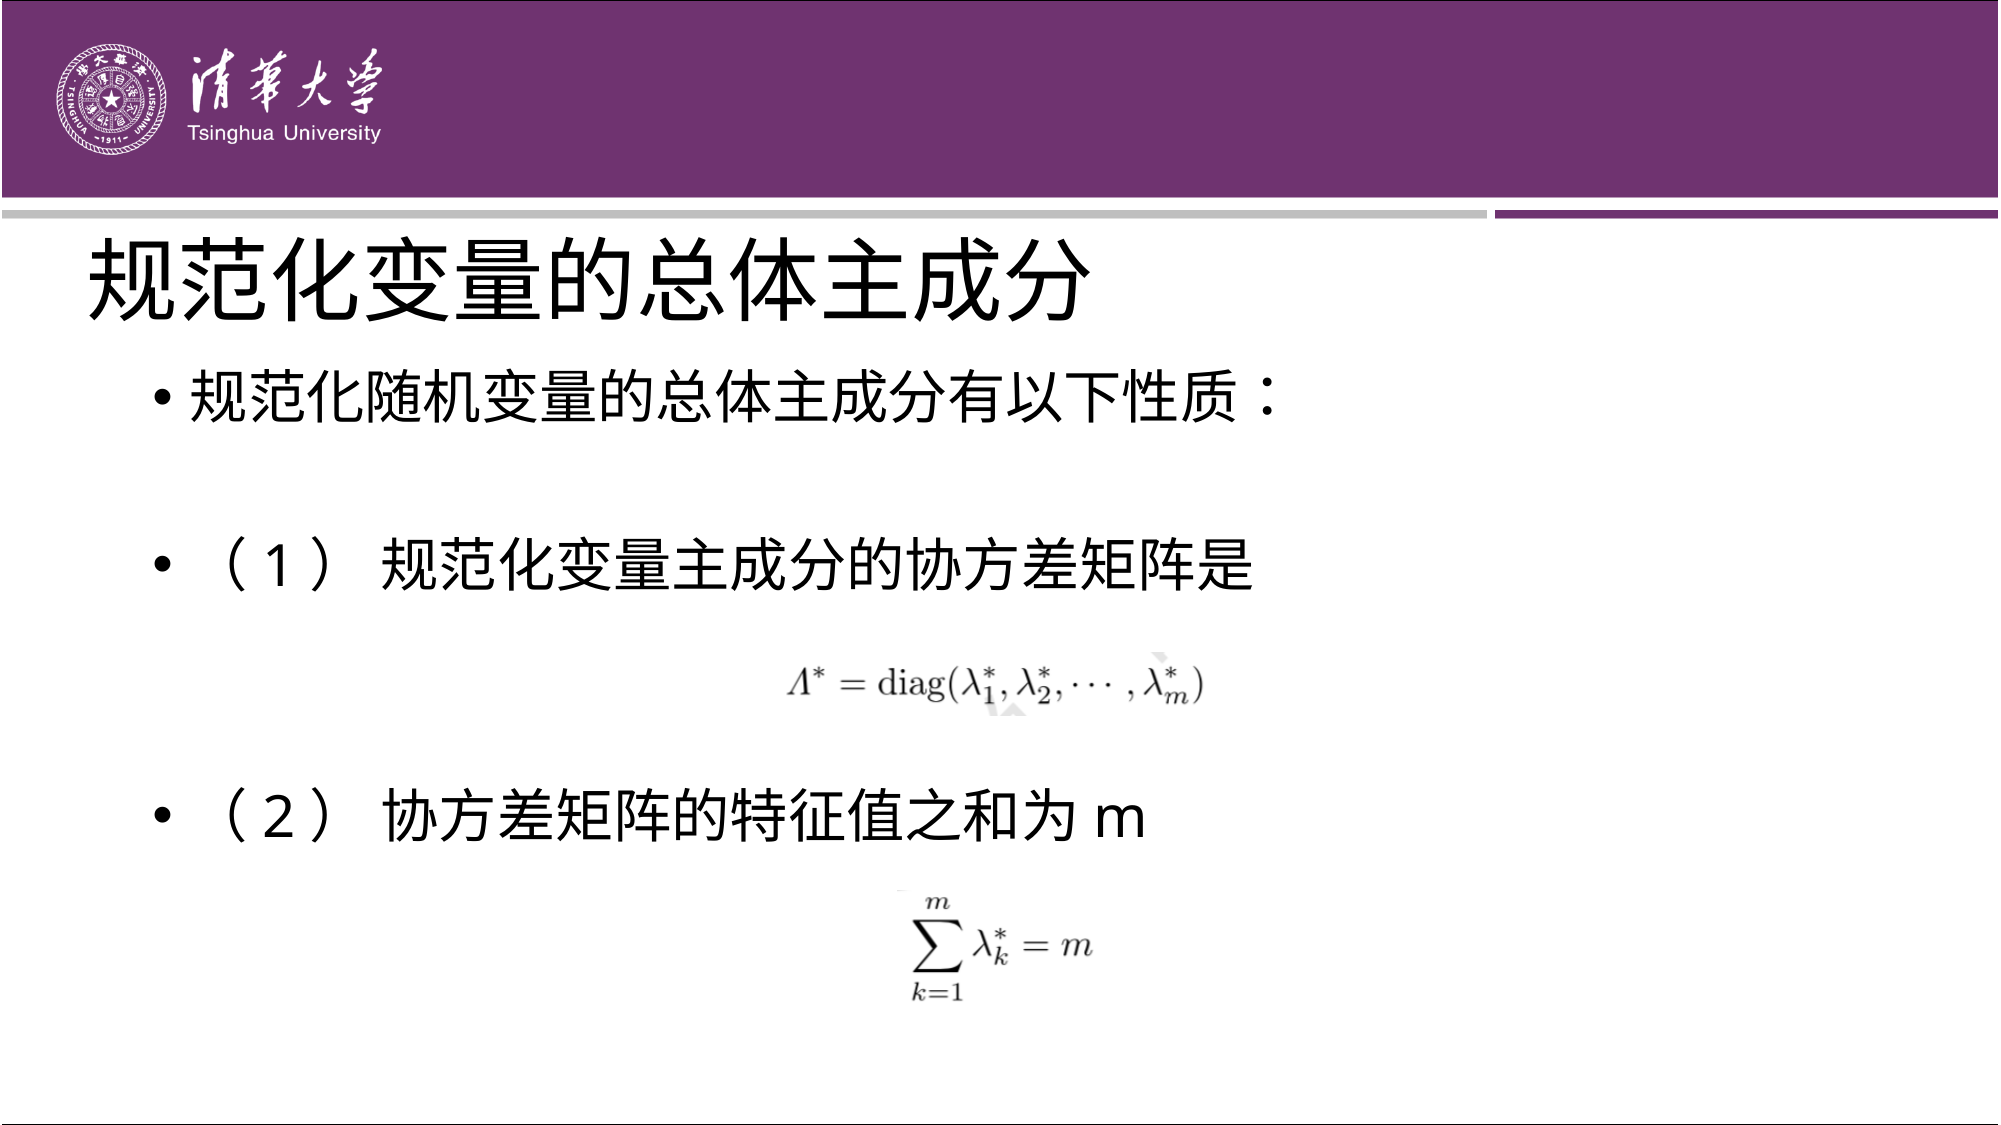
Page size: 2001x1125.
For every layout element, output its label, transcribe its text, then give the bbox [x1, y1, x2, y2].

title 规范化变量的总体主成分 [71, 176, 1796, 394]
picture [2, 0, 1998, 1125]
list 规范化随机变量的总体主成分有以下性质： （1） 规范化变量主成分的协方差矩阵是 （2） 协方差矩阵的特征值之和为m [137, 361, 1929, 1075]
